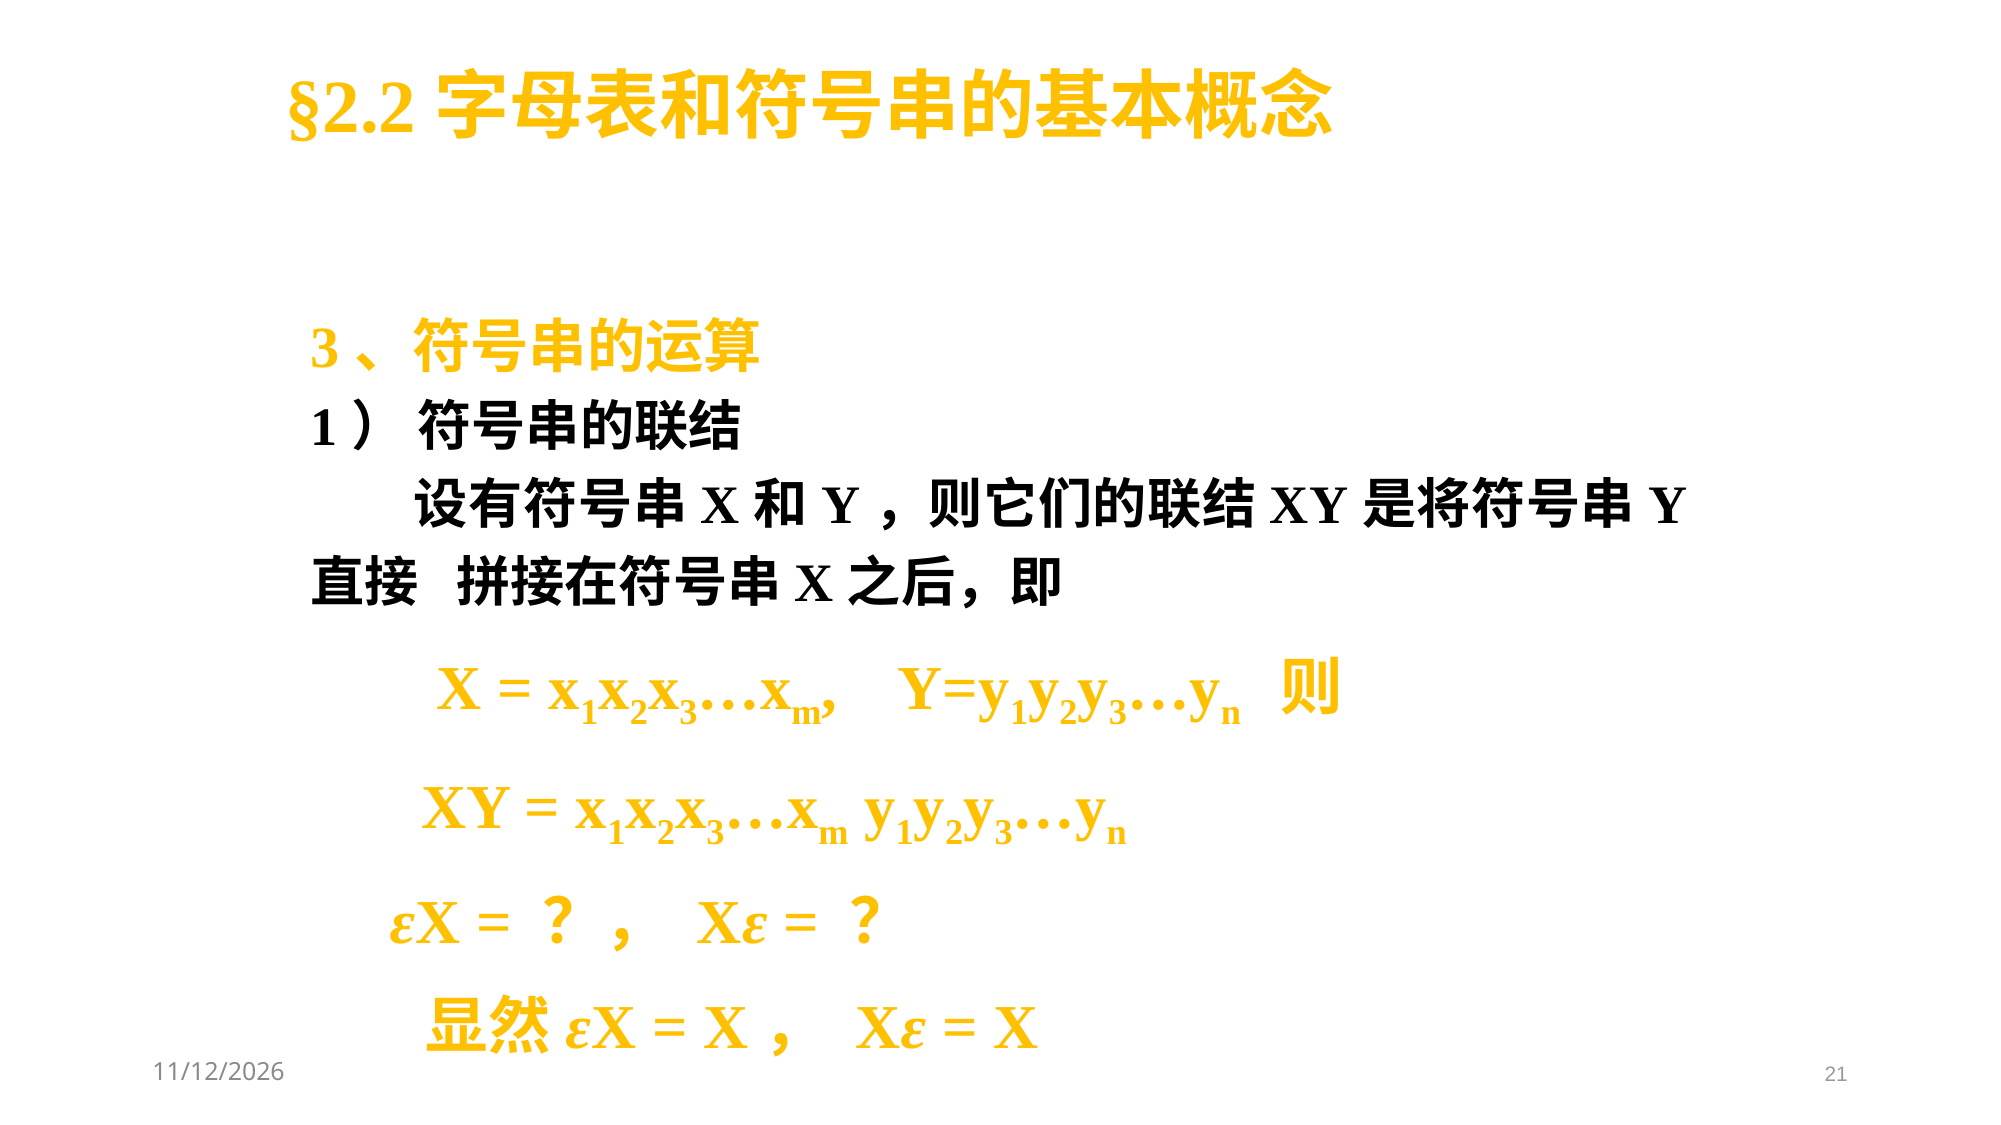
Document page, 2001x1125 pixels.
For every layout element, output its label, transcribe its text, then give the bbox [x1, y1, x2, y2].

slide_number 21 [1412, 1042, 1863, 1103]
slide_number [137, 1042, 588, 1103]
text_box §2.2字母表和符号串的基本概念 [264, 31, 1715, 281]
text_box 3、符号串的运算 1） 符号串的联结 设有符号串X和Y，则它们的联结XY是将符号串Y直接 拼接在符号串X之后，即 X = x1x2x3…xm, Y=y1y2y3…yn 则 XY = x1x2x3…xm y1y2y3…yn εX = ？， Xε = ？ 显然εX = X， Xε = X [296, 280, 1716, 1069]
